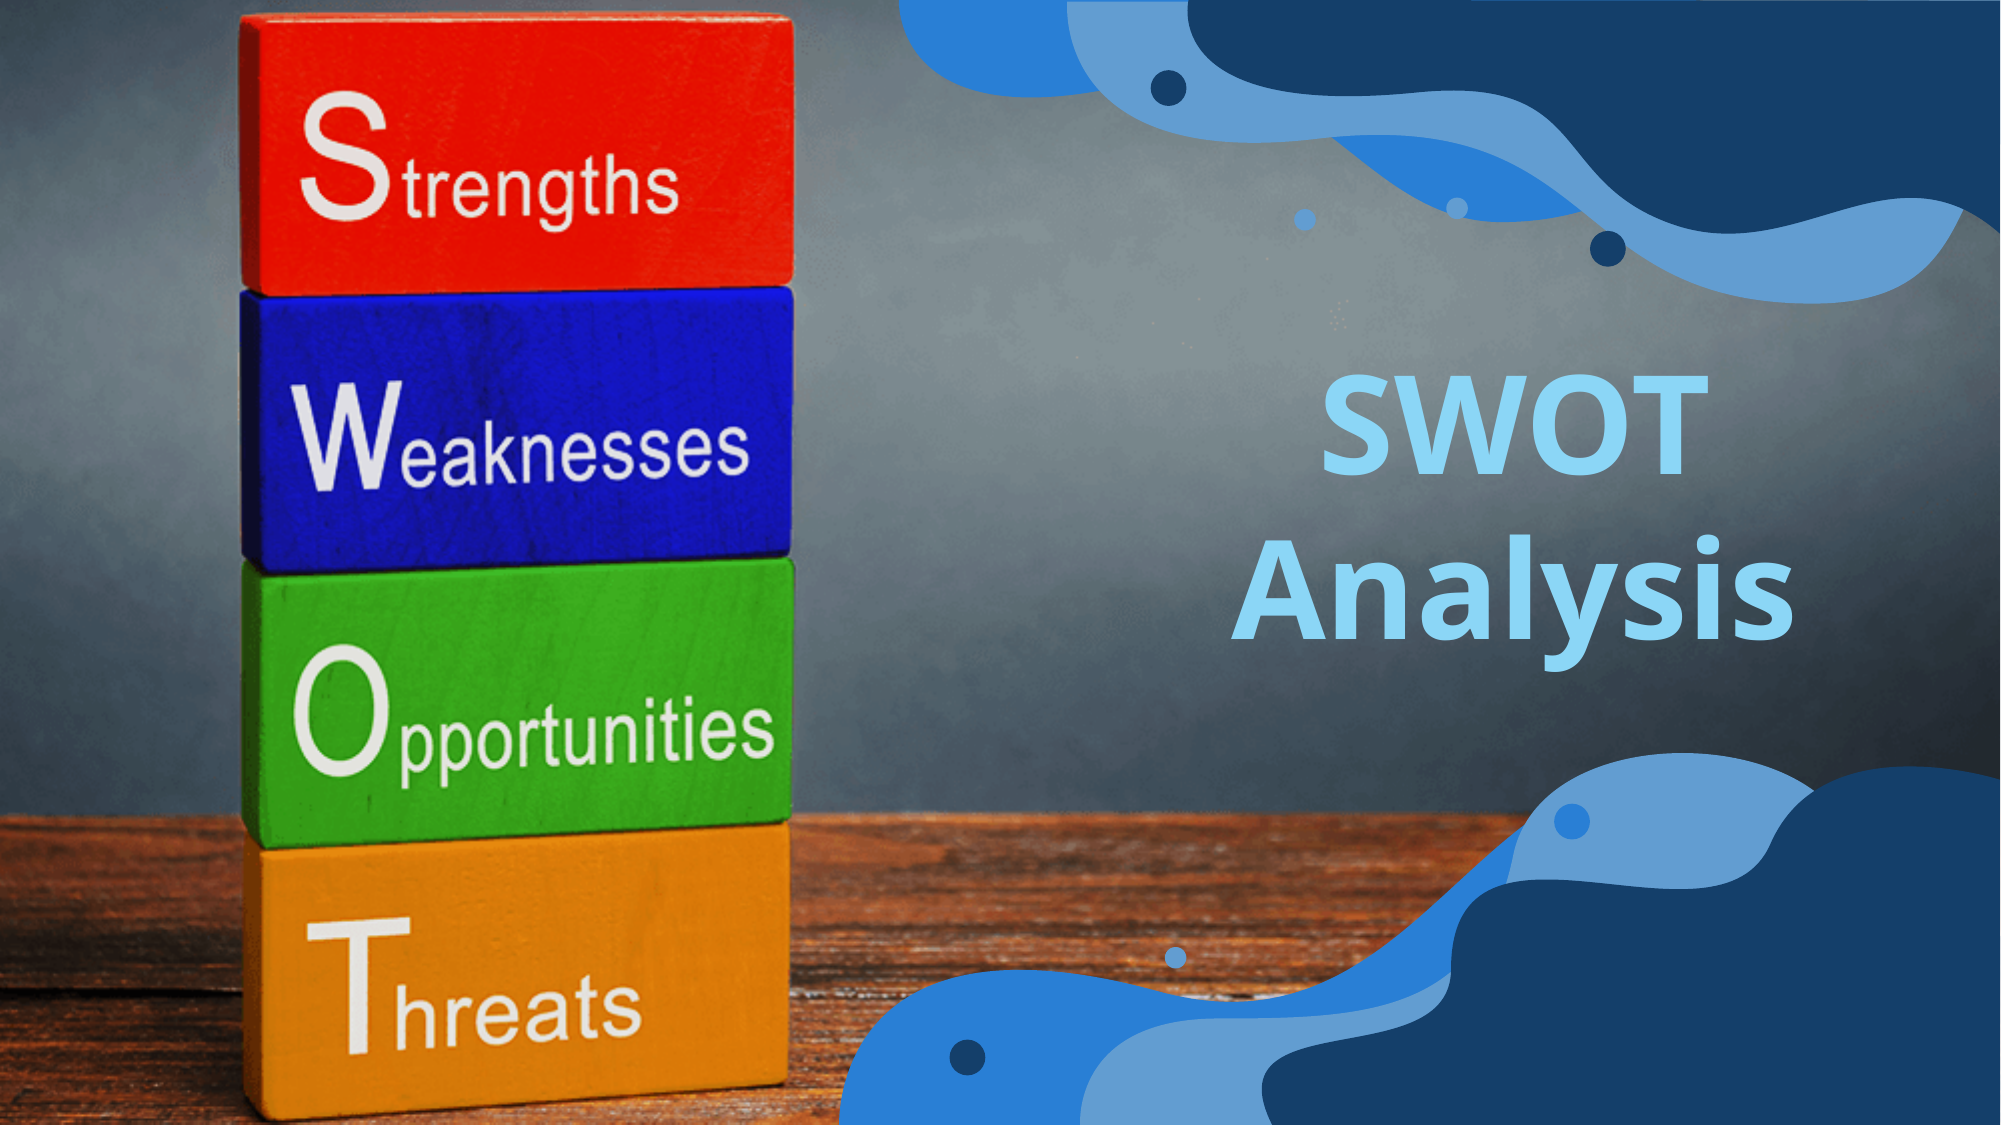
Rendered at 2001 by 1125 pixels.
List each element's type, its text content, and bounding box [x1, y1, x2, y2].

picture [0, 0, 2001, 1125]
text_box SWOT Analysis [1112, 337, 1917, 668]
